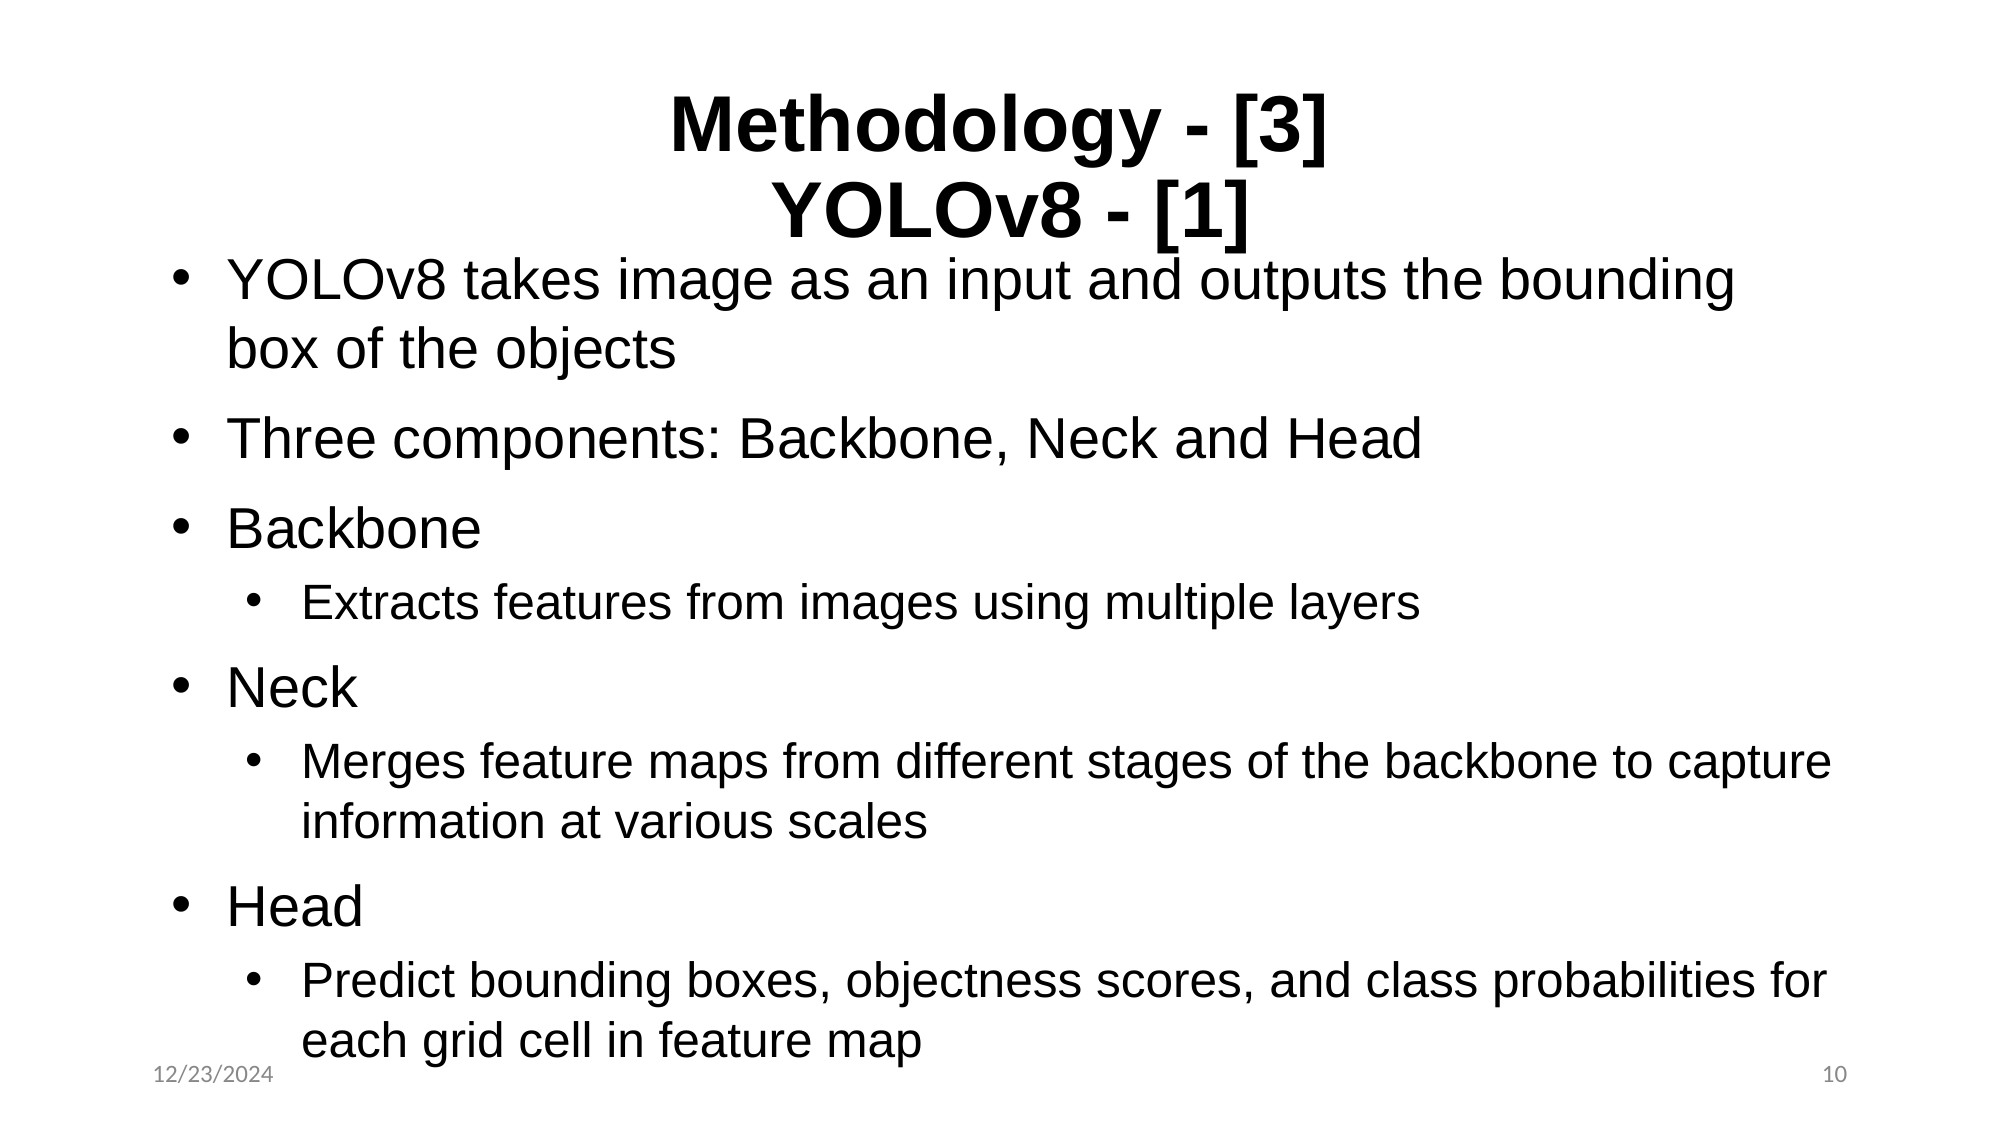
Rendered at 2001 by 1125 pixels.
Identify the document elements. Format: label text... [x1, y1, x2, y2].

slide_number 10 [1412, 1042, 1863, 1103]
list YOLOv8 takes image as an input and outputs the bounding box of the objects Three components: Backbone, Neck and Head Backbone Extracts features from images using multiple layers Neck Merges feature maps from different stages of the backbone to capture information at various scales Head Predict bounding boxes, objectness scores, and class probabilities for each grid cell in feature map [137, 234, 1863, 1080]
title Methodology - [3] YOLOv8 - [1] [137, 59, 1863, 234]
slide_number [137, 1042, 588, 1103]
